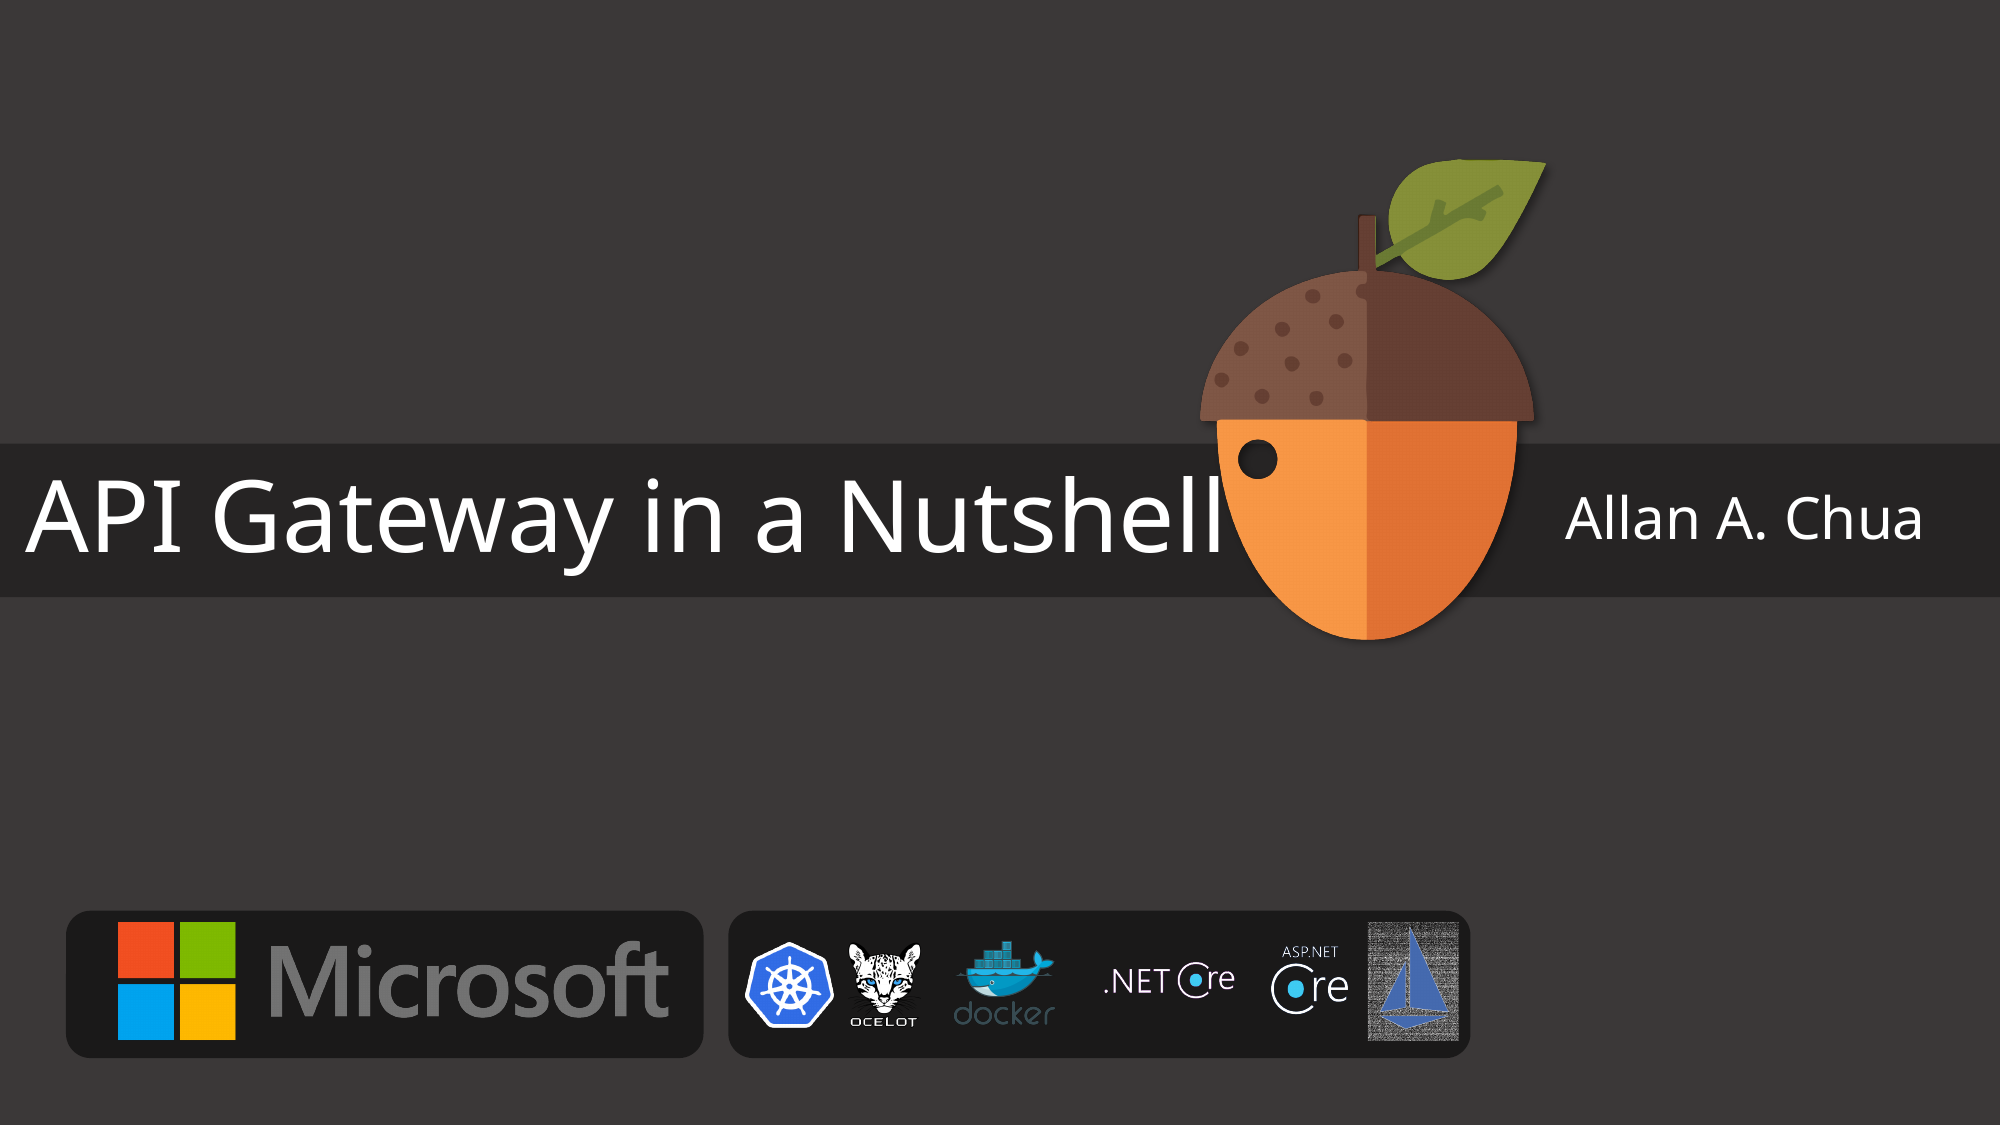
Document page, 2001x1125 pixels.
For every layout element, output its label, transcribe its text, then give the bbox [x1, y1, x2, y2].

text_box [65, 910, 704, 1059]
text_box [728, 910, 1471, 1059]
text_box [0, 443, 1198, 450]
text_box [0, 591, 1198, 598]
text_box [1555, 443, 2000, 598]
picture [1199, 159, 1546, 640]
text_box Allan A. Chua [1546, 450, 1978, 591]
text_box API Gateway in a Nutshell [0, 450, 1198, 591]
